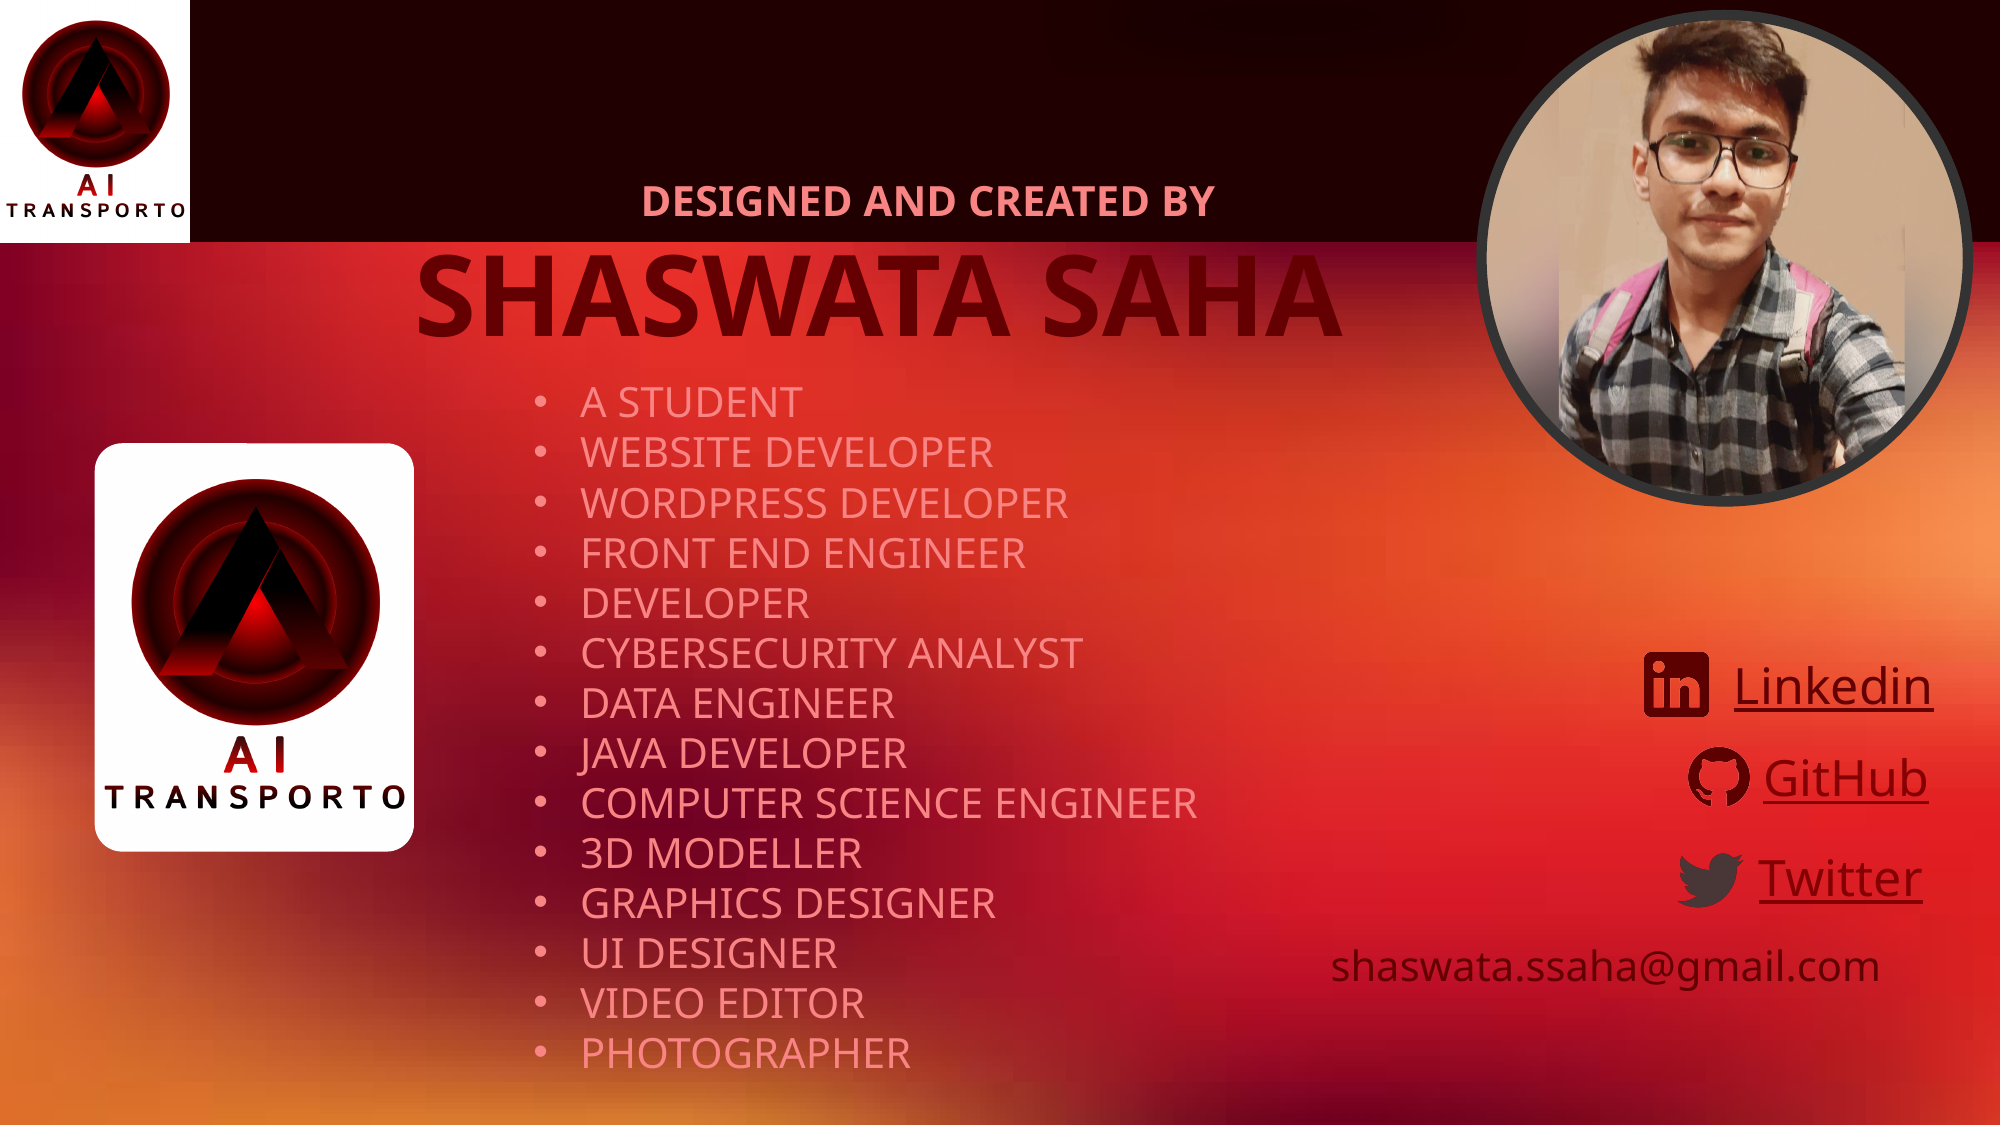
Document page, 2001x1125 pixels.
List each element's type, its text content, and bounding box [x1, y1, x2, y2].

text_box DESIGNED AND CREATED BY SHASWATA SAHA [399, 167, 1456, 242]
picture [0, 0, 2000, 1125]
